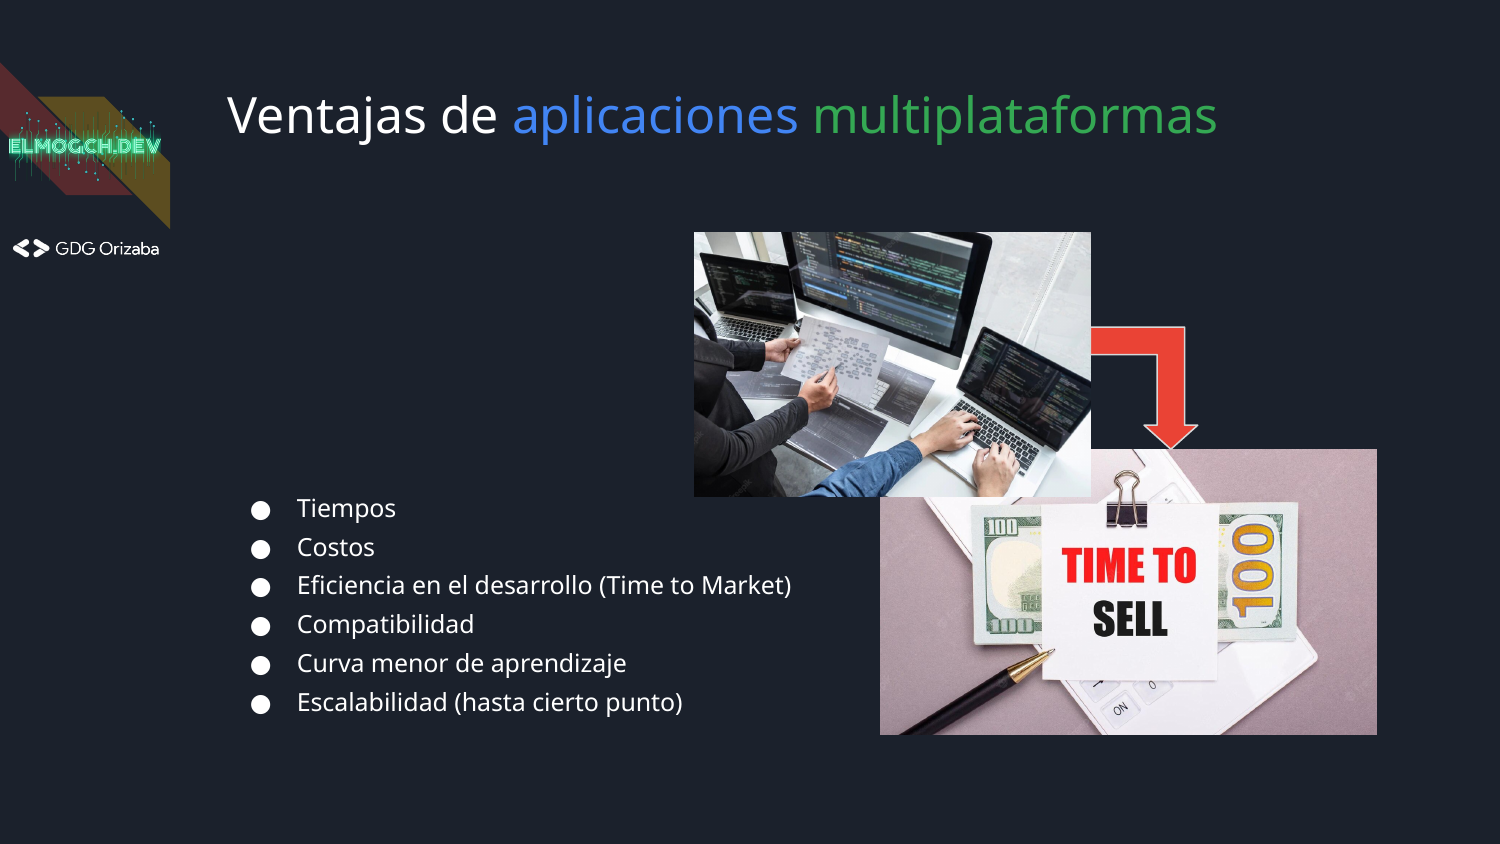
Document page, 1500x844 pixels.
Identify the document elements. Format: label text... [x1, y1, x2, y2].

picture [9, 229, 161, 272]
list Tiempos Costos Eficiencia en el desarrollo (Time to Market) Compatibilidad Curva menor de aprendizaje Escalabilidad (hasta cierto punto) [212, 470, 861, 735]
title Ventajas de aplicaciones multiplataformas [212, 64, 1368, 215]
text_box [1096, 327, 1198, 447]
picture [9, 110, 161, 181]
picture [694, 232, 1377, 735]
